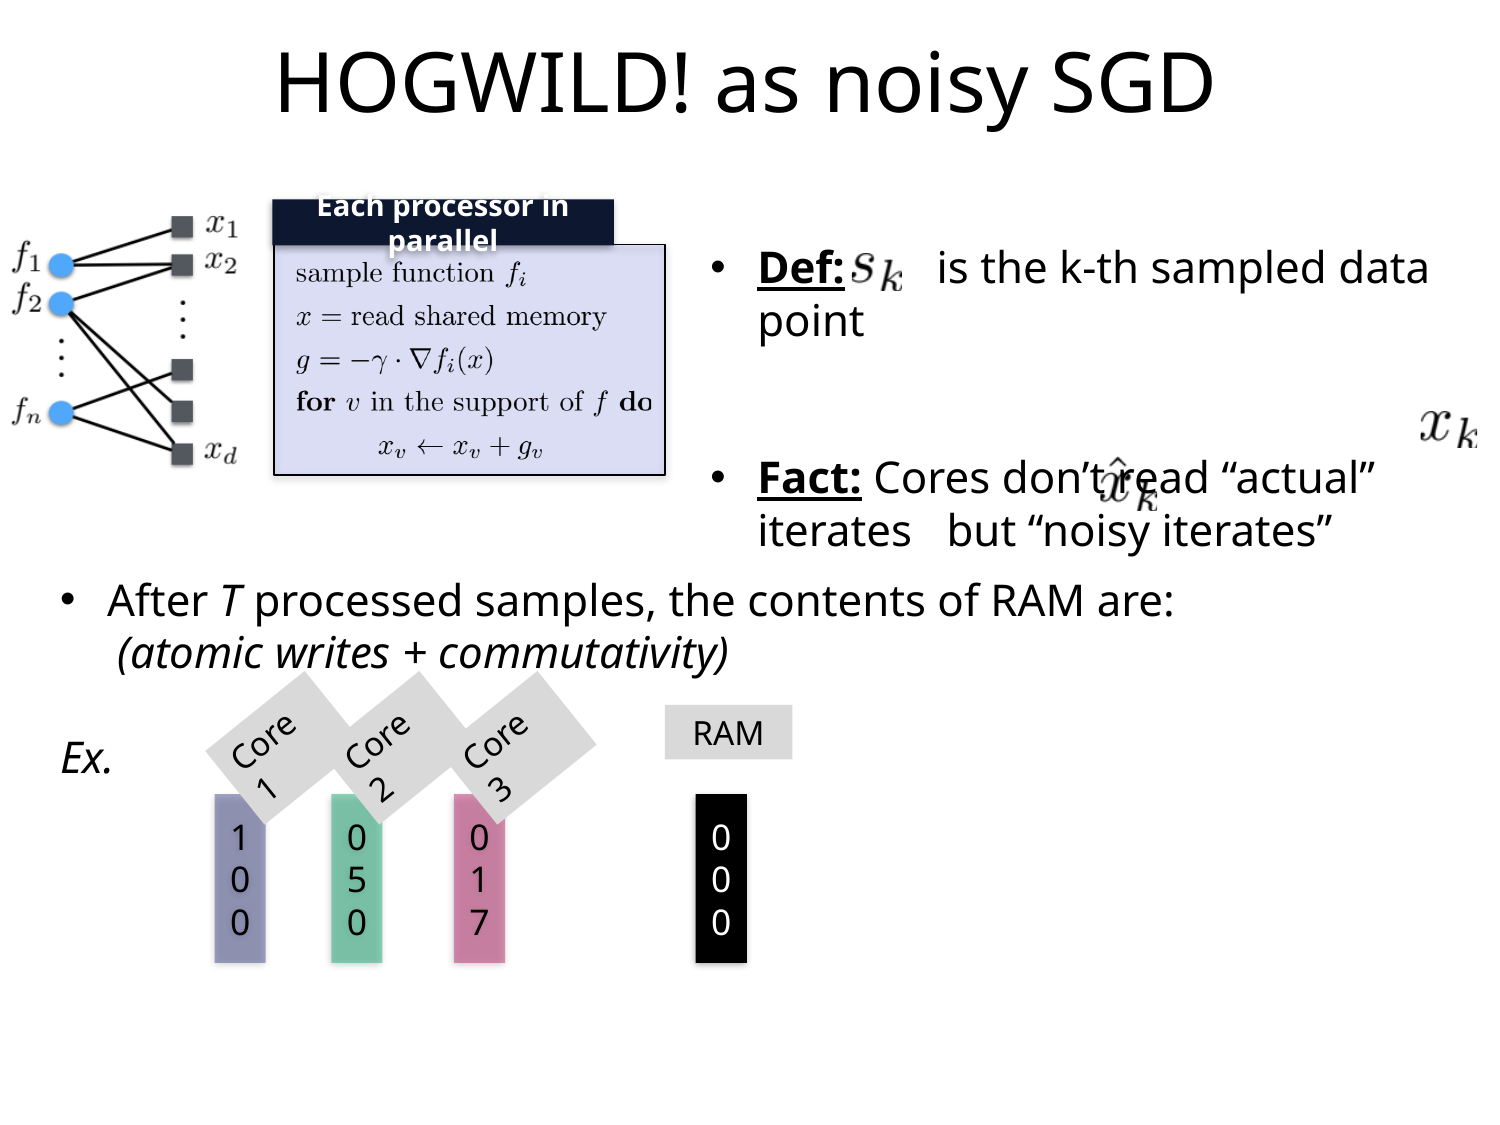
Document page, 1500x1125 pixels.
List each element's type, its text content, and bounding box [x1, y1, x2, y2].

title HOGWILD! as noisy SGD [0, 0, 1500, 173]
picture [1420, 411, 1478, 449]
text_box Def: is the k-th sampled data point Fact: Cores don’t read “actual” iterates but “noisy iterates” [695, 232, 1500, 563]
text_box Core 1 [205, 670, 349, 825]
text_box After T processed samples, the contents of RAM are: (atomic writes + commutativity) Ex. [45, 564, 1500, 843]
text_box 017 [453, 793, 506, 964]
text_box 050 [331, 793, 383, 964]
text_box Core 2 [319, 670, 466, 825]
text_box 1 0 0 [214, 793, 266, 964]
text_box [45, 142, 1500, 564]
picture [1100, 456, 1158, 511]
text_box RAM [664, 704, 793, 760]
text_box Core 3 [438, 670, 597, 825]
text_box 000 [695, 793, 748, 964]
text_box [4, 170, 666, 491]
picture [851, 253, 903, 291]
